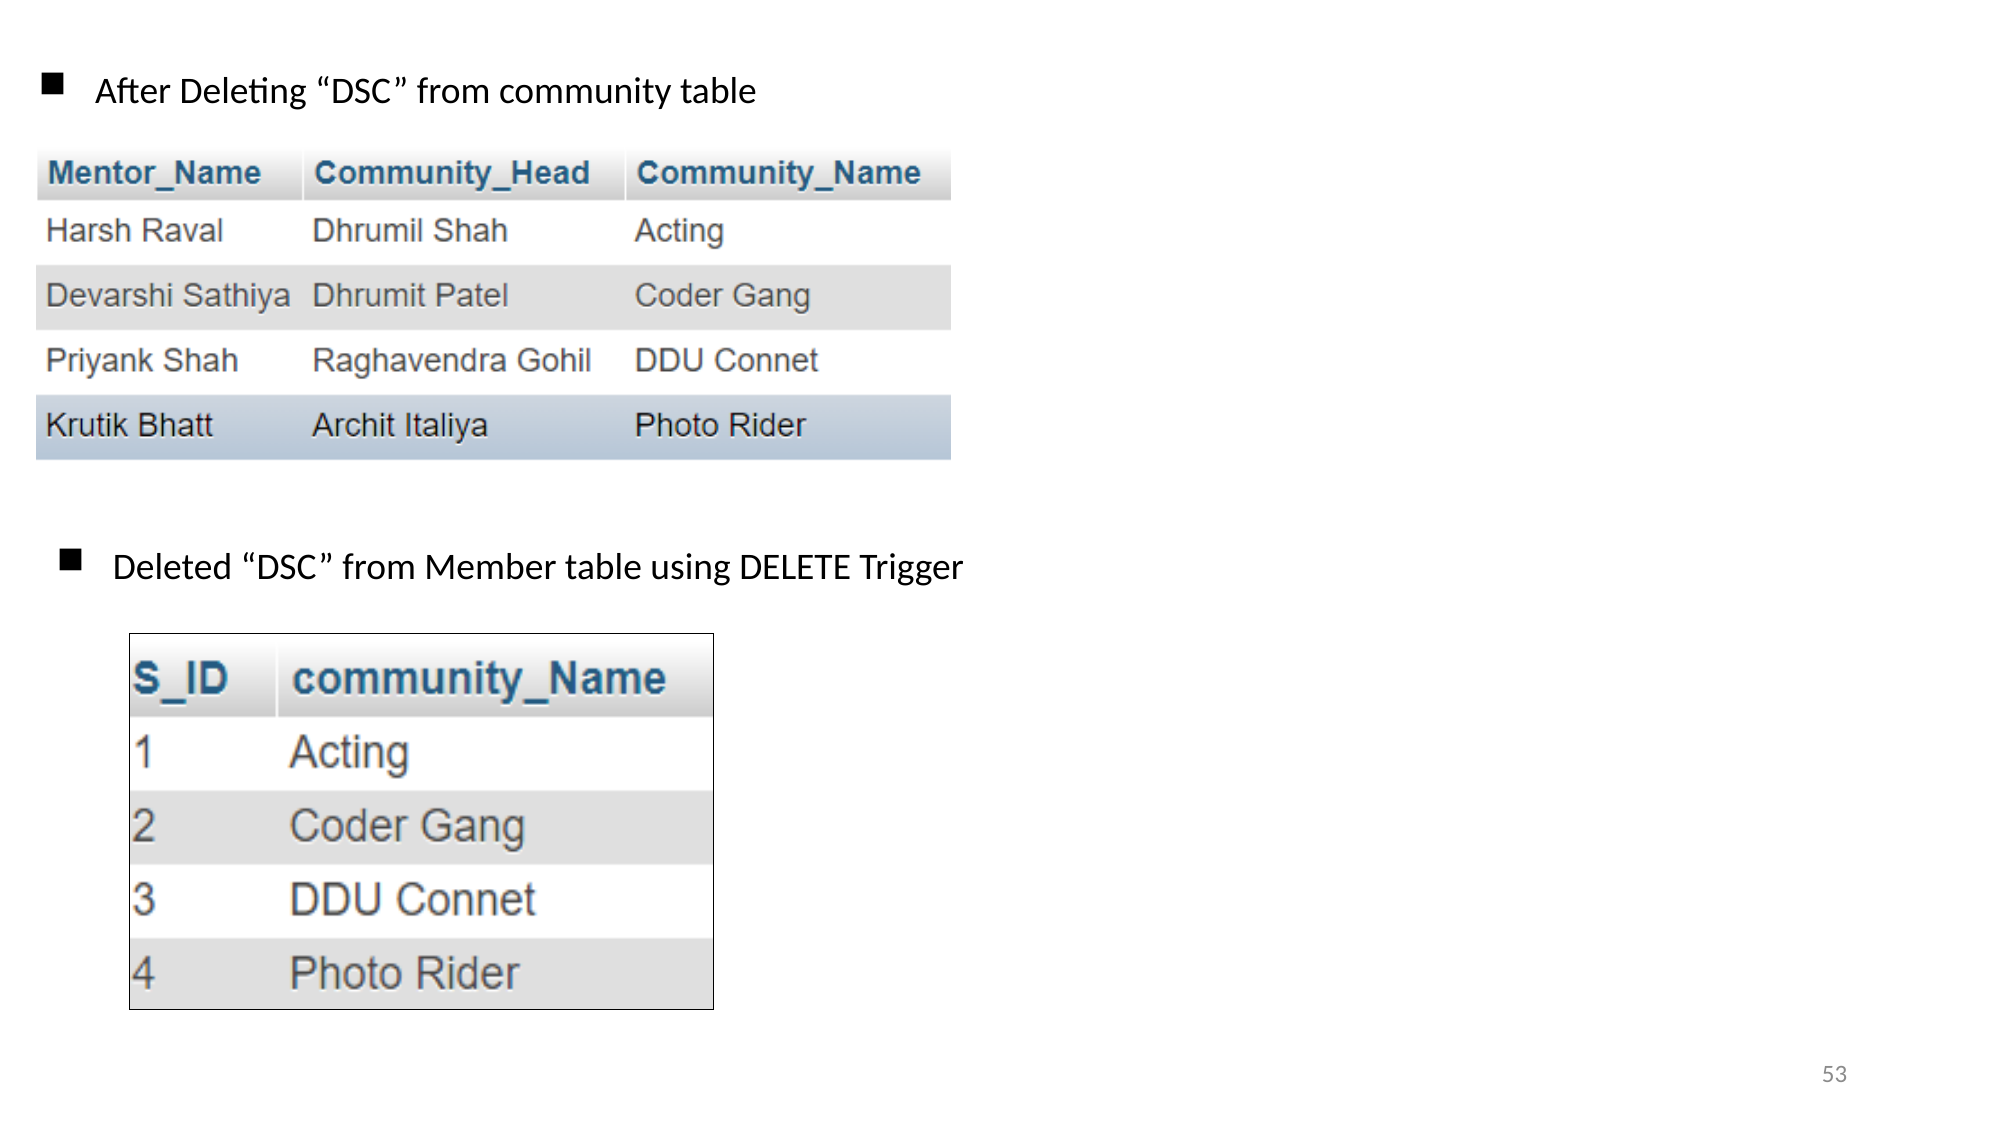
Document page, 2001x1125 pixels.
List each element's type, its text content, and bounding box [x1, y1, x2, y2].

picture [36, 141, 951, 462]
picture [129, 633, 714, 1010]
text_box After Deleting “DSC” from community table [23, 55, 773, 119]
slide_number 53 [1412, 1042, 1863, 1103]
text_box Deleted “DSC” from Member table using DELETE Trigger [41, 531, 989, 595]
